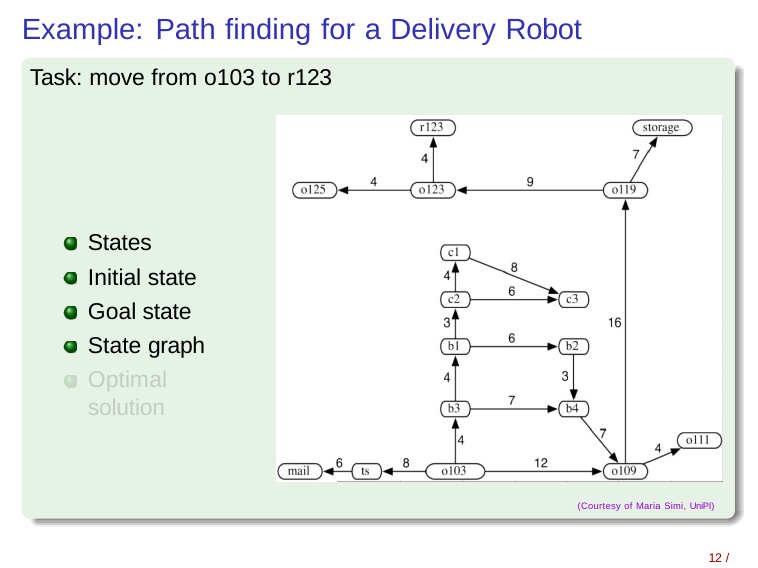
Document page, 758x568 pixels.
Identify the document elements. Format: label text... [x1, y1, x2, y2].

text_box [21, 57, 744, 528]
title Example: Path finding for a Delivery Robot [15, 7, 757, 106]
text_box 12 / 96 [706, 548, 746, 568]
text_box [63, 115, 723, 482]
